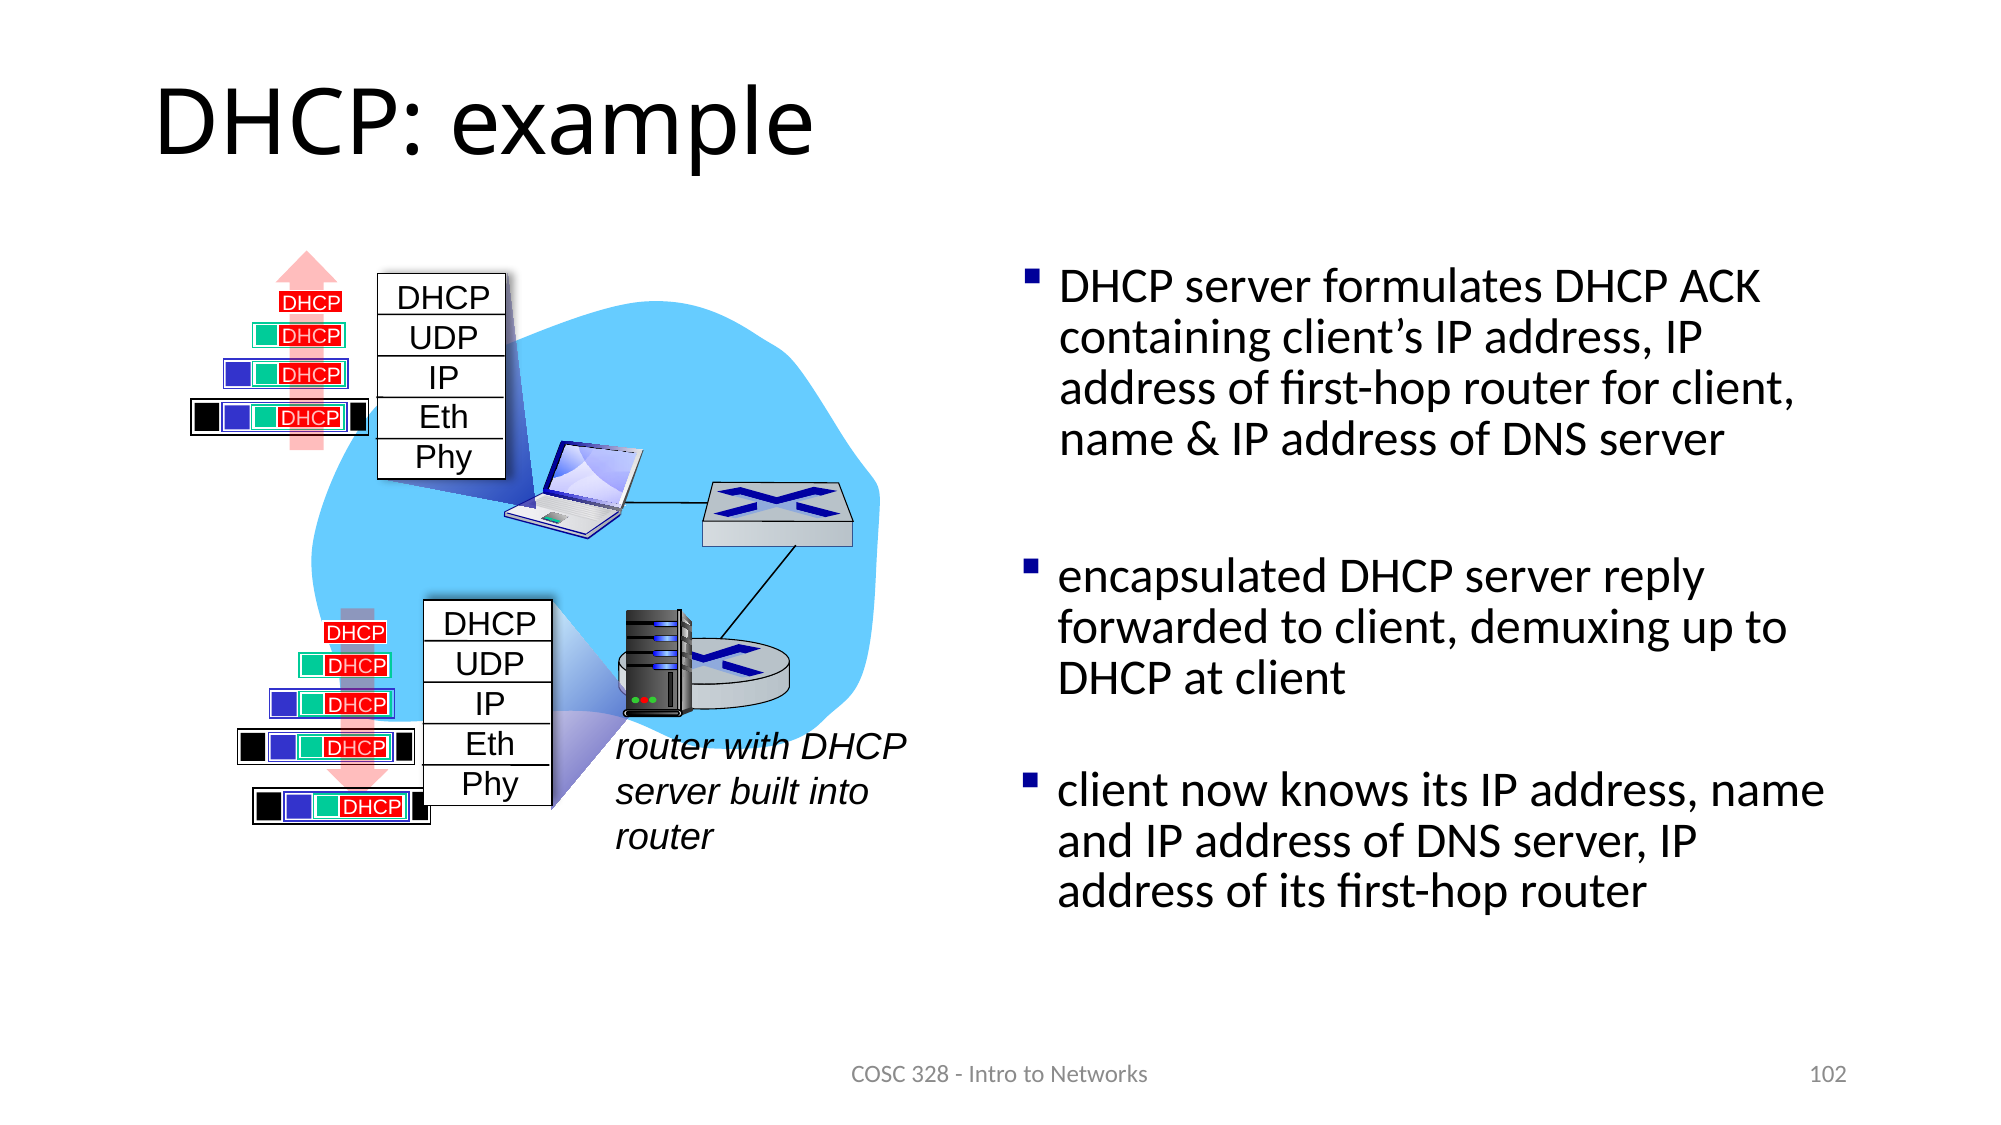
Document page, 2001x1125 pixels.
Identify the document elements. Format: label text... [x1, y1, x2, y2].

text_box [237, 608, 415, 800]
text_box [702, 482, 854, 547]
text_box encapsulated DHCP server reply forwarded to client, demuxing up to DHCP at client [1004, 544, 1858, 757]
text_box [623, 610, 693, 717]
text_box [421, 594, 638, 811]
text_box [311, 301, 880, 722]
text_box router with DHCP server built into router [600, 714, 931, 865]
slide_number 102 [1412, 1042, 1863, 1103]
title DHCP: example [137, 51, 1863, 198]
text_box DHCP server formulates DHCP ACK containing client’s IP address, IP address of first-hop router for client, name & IP address of DNS server [1005, 253, 1862, 513]
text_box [311, 612, 401, 653]
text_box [191, 250, 369, 451]
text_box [253, 786, 431, 827]
footer COSC 328 - Intro to Networks [662, 1042, 1338, 1103]
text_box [503, 440, 644, 542]
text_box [693, 638, 790, 709]
text_box client now knows its IP address, name and IP address of DNS server, IP address of its first-hop router [1003, 757, 1858, 982]
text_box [375, 268, 536, 509]
